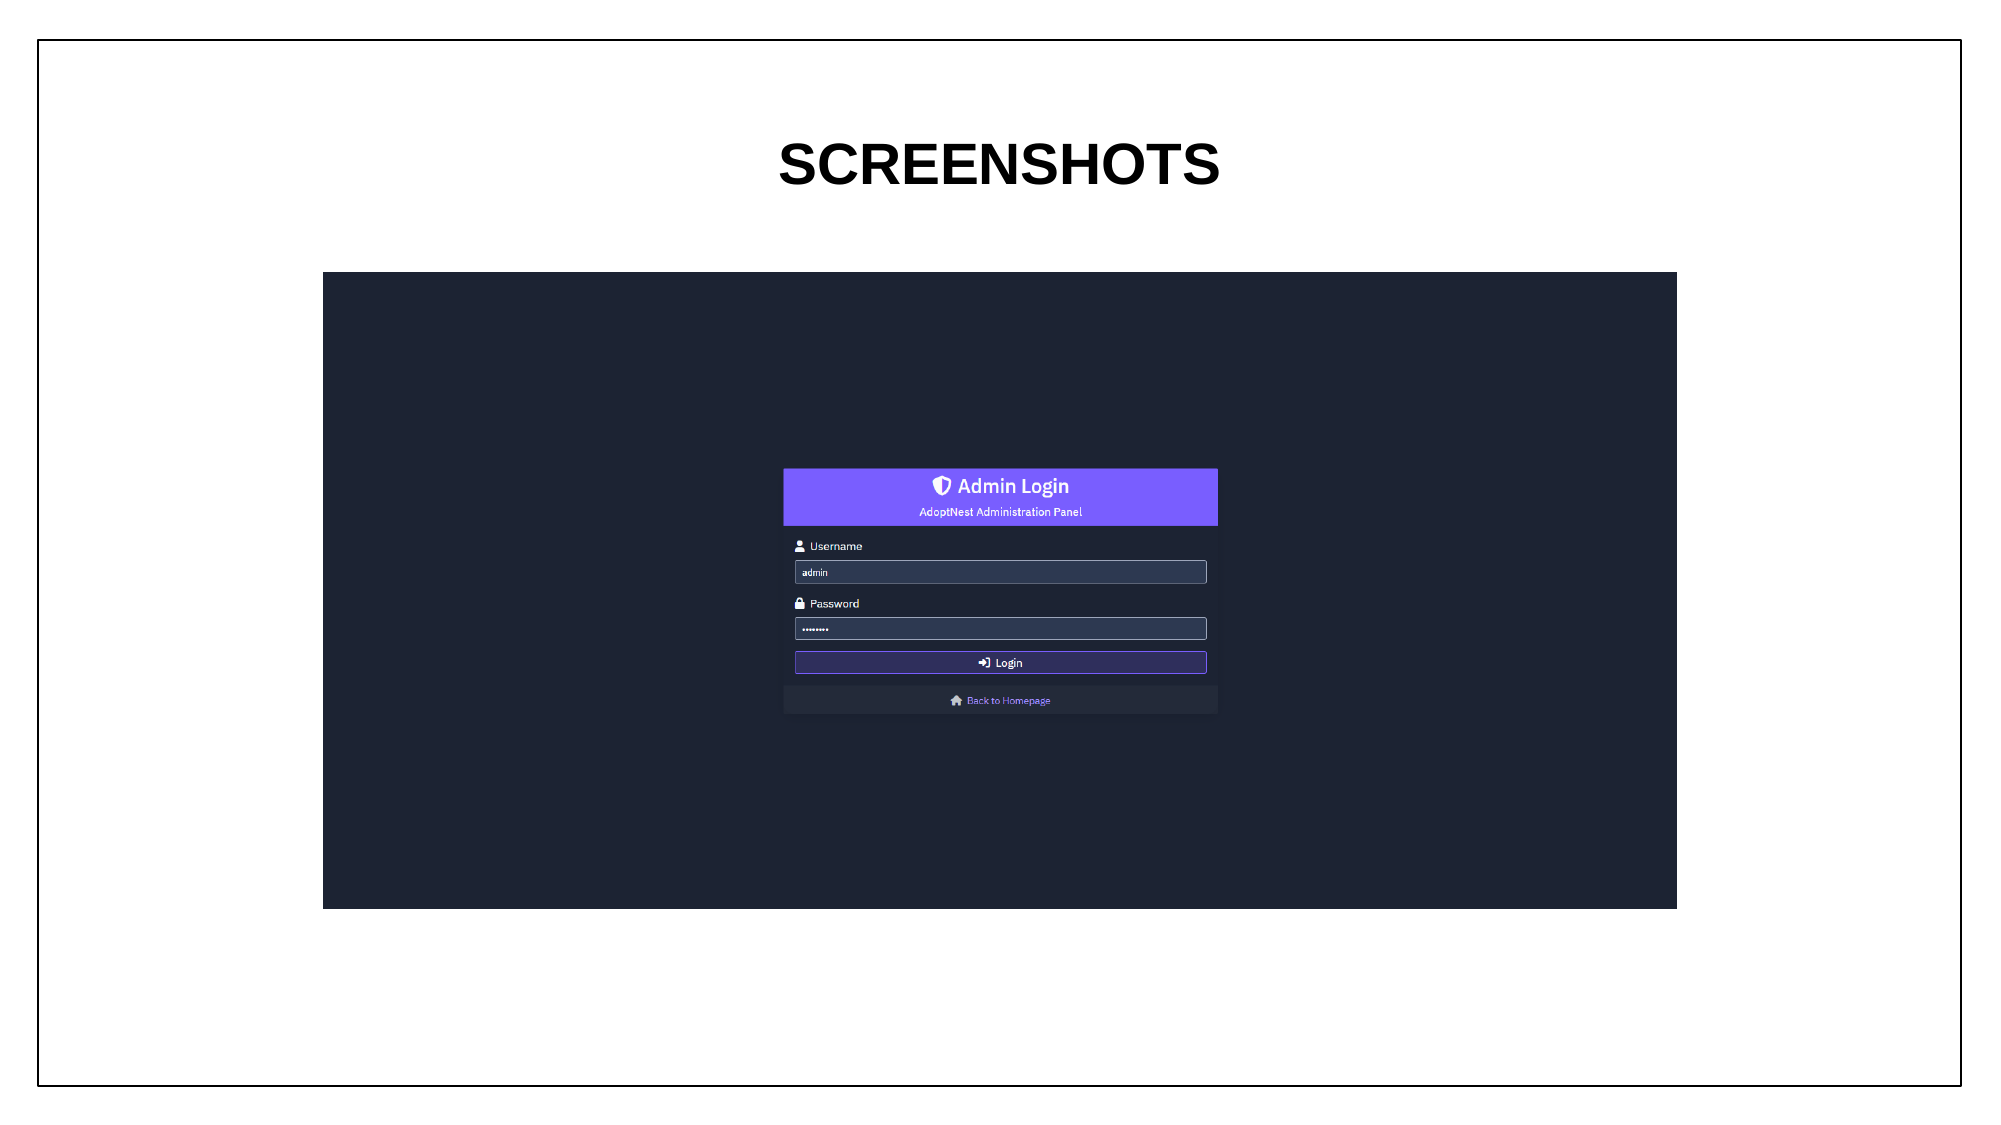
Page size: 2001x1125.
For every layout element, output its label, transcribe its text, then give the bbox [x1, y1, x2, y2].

text_box [274, 308, 1775, 1069]
text_box SCREENSHOTS [249, 126, 1750, 205]
picture [323, 272, 1677, 910]
